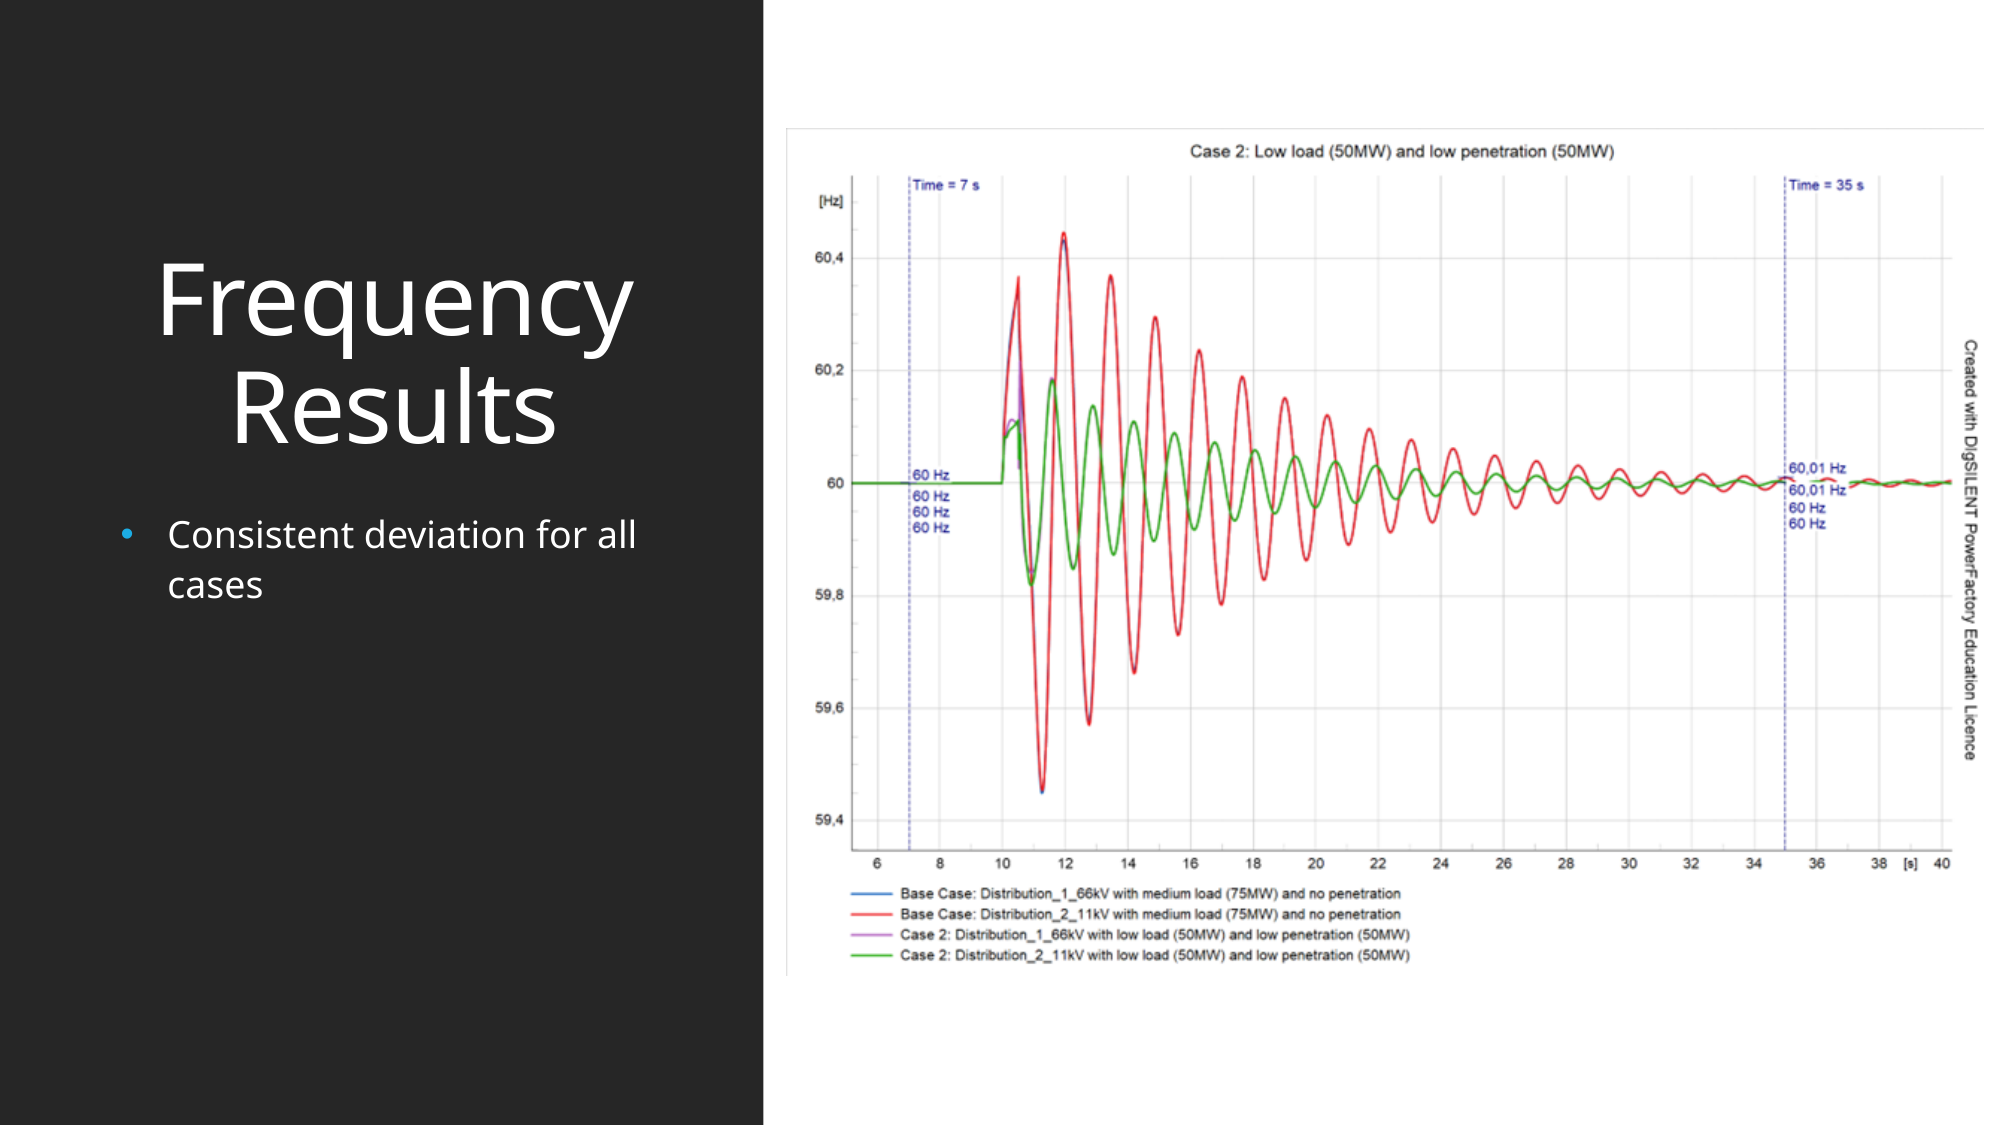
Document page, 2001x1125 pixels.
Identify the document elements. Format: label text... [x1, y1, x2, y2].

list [785, 128, 1984, 977]
list Consistent deviation for all cases [105, 499, 683, 1002]
title Frequency Results [105, 128, 683, 473]
